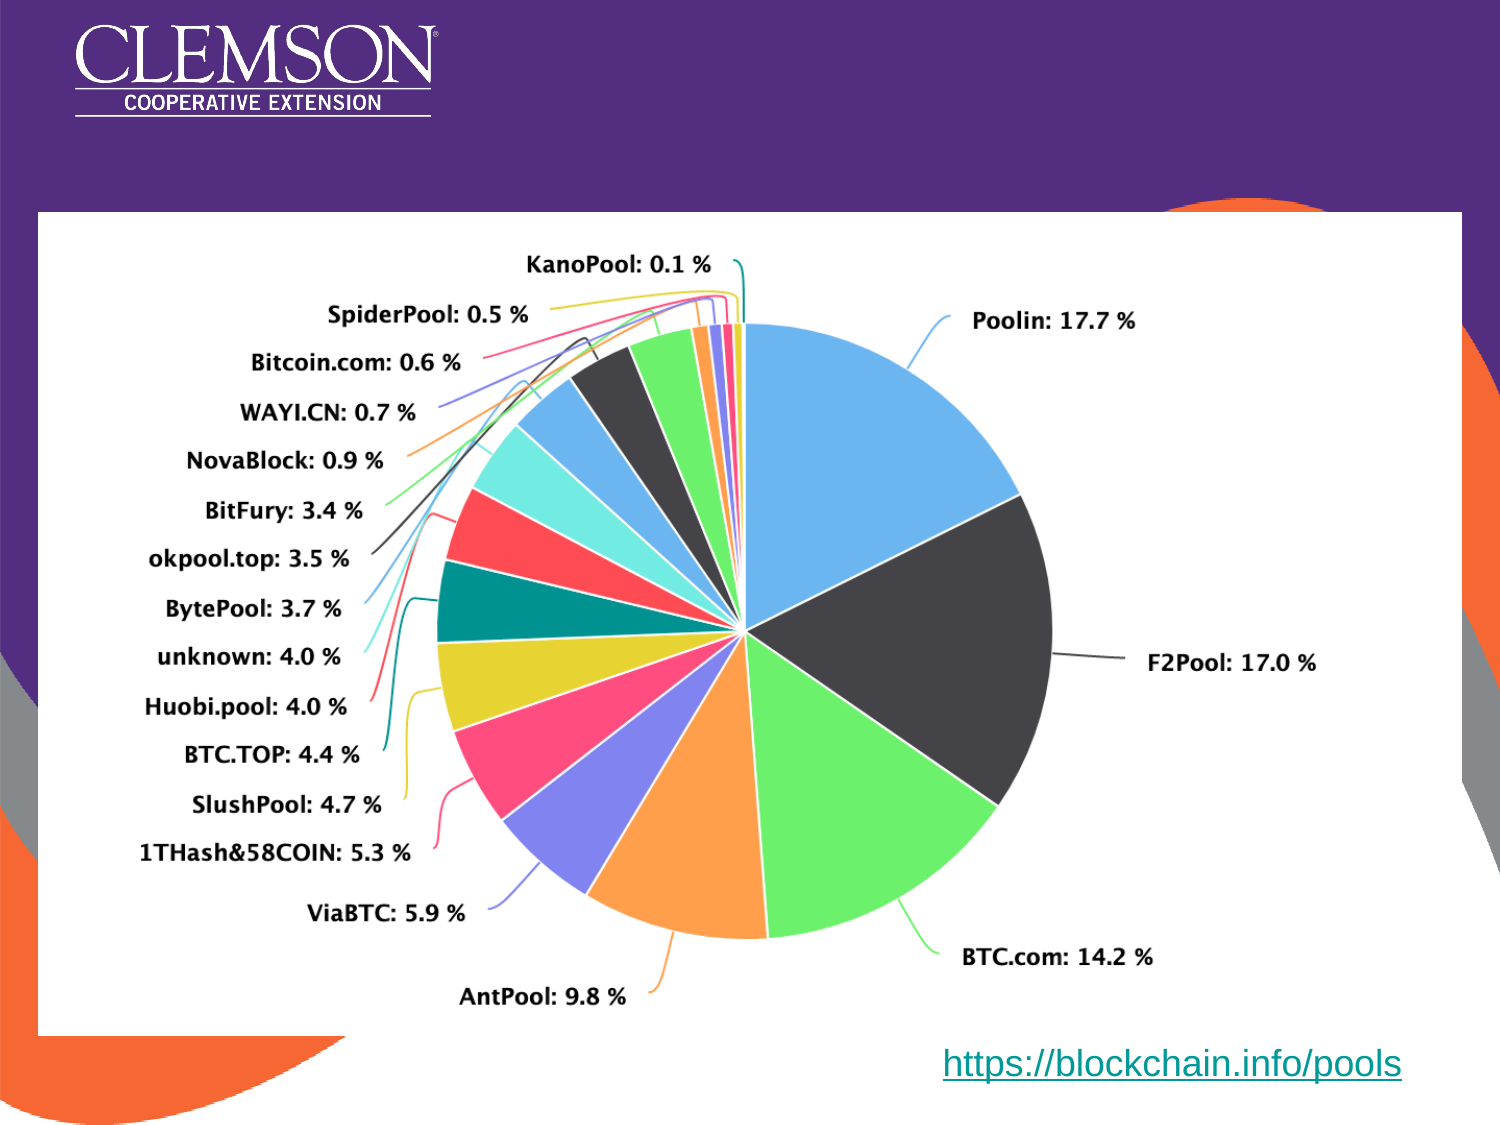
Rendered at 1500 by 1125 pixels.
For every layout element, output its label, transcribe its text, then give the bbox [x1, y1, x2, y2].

text_box https://blockchain.info/pools [927, 1044, 1418, 1092]
picture [0, 0, 1500, 1125]
